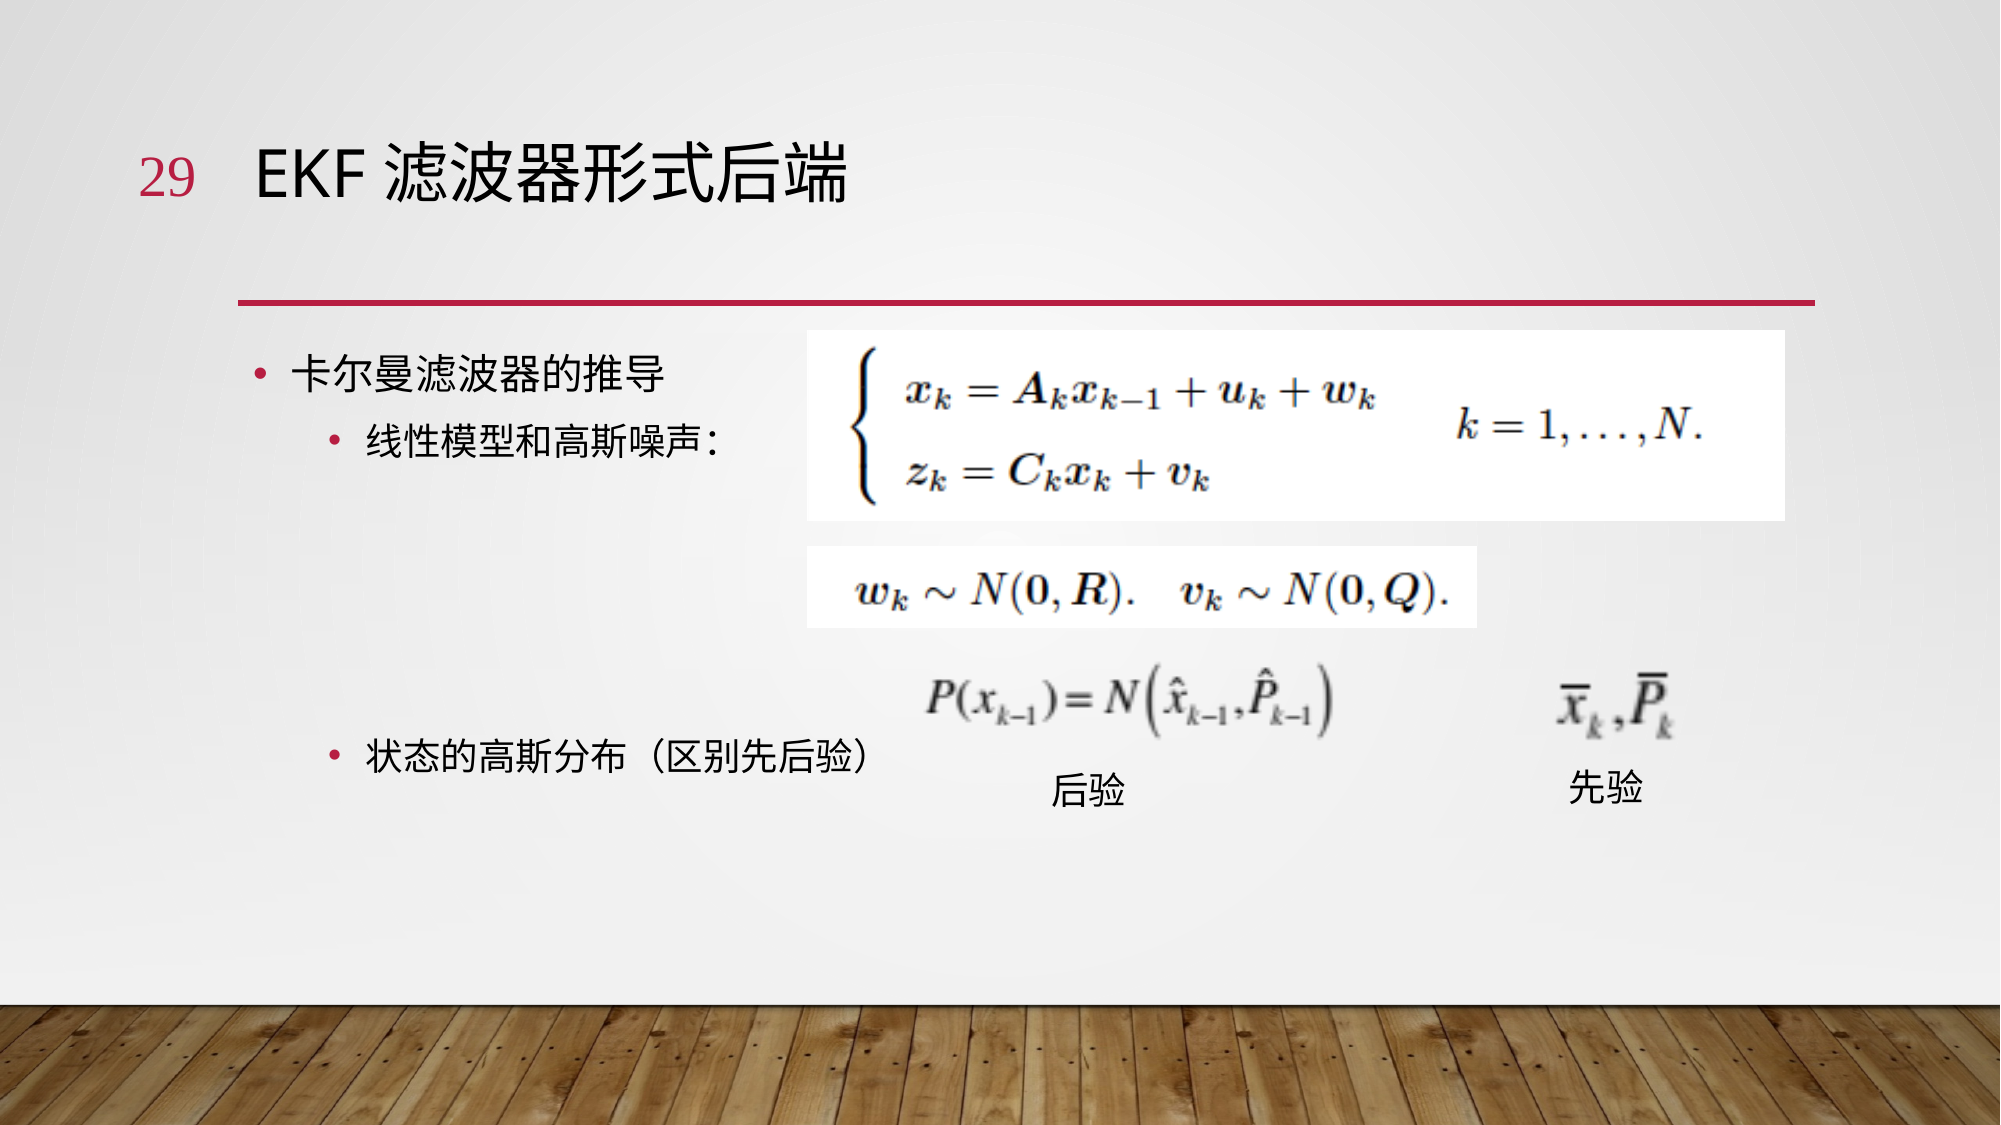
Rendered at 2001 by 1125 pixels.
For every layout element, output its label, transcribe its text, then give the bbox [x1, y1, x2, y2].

slide_number 29 [78, 131, 212, 214]
title EKF滤波器形式后端 [238, 131, 1814, 305]
picture [0, 1005, 2000, 1125]
picture [807, 546, 1477, 629]
picture [1551, 659, 1683, 745]
picture [919, 654, 1337, 745]
text_box 后验 [1036, 759, 1142, 820]
list 卡尔曼滤波器的推导 线性模型和高斯噪声： 状态的高斯分布（区别先后验） [238, 330, 1814, 897]
text_box 先验 [1554, 756, 1659, 817]
picture [807, 330, 1785, 521]
